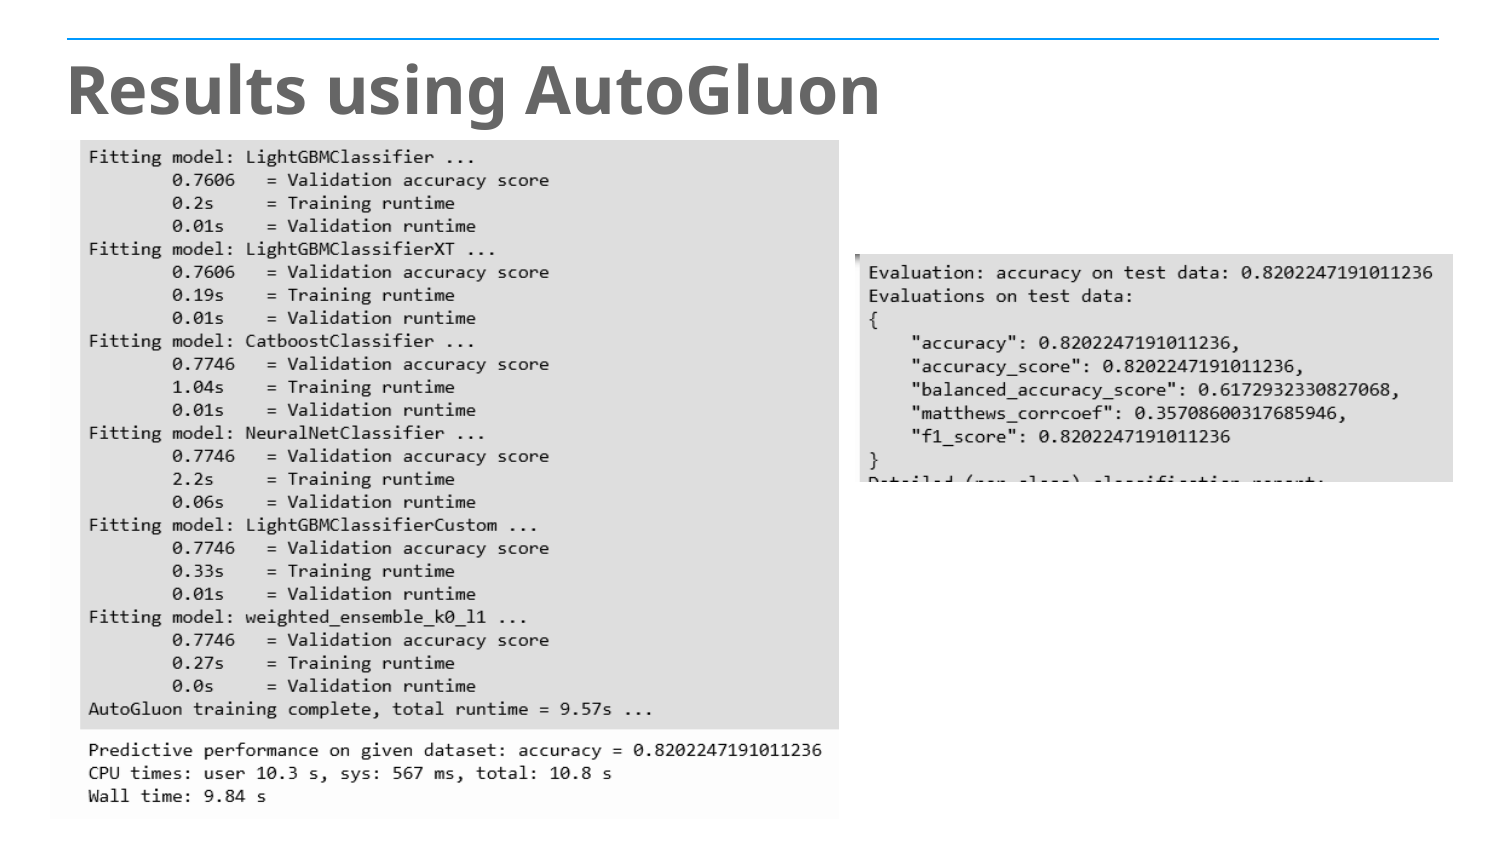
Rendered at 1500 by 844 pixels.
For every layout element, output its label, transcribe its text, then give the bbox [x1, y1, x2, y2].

title Results using AutoGluon [49, 40, 1439, 116]
picture [49, 139, 839, 819]
picture [855, 254, 1454, 482]
